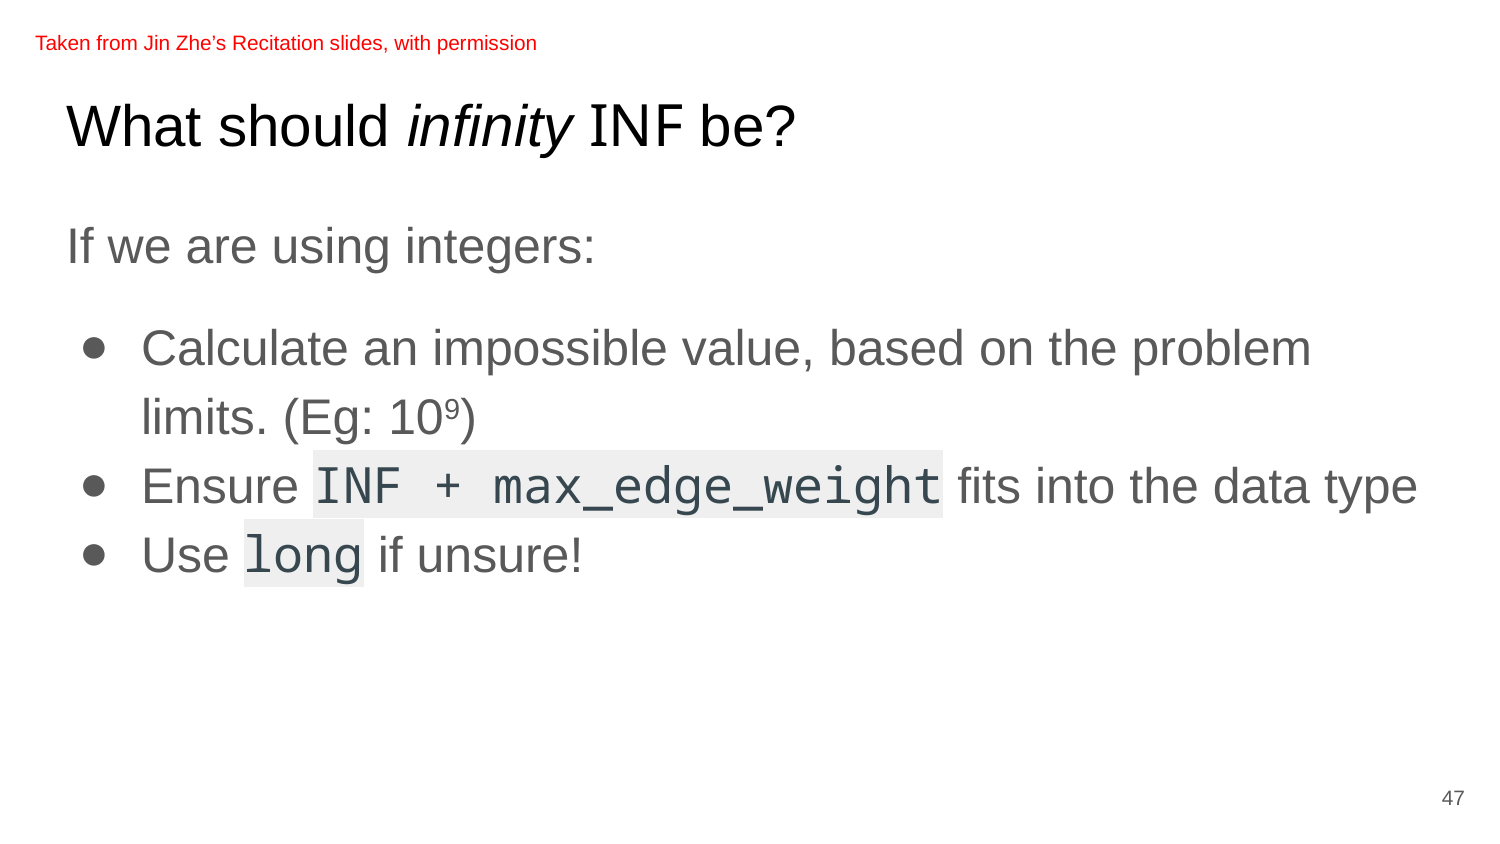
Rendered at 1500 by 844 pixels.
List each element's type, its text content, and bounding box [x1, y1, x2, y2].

title What should infinity INF be? [51, 72, 1449, 167]
list If we are using integers: Calculate an impossible value, based on the problem limits. (Eg: 109) Ensure INF + max_edge_weight fits into the data type Use long if unsure! [51, 189, 1449, 750]
slide_number 47 [1389, 764, 1480, 830]
text_box Taken from Jin Zhe’s Recitation slides, with permission [20, 14, 661, 82]
